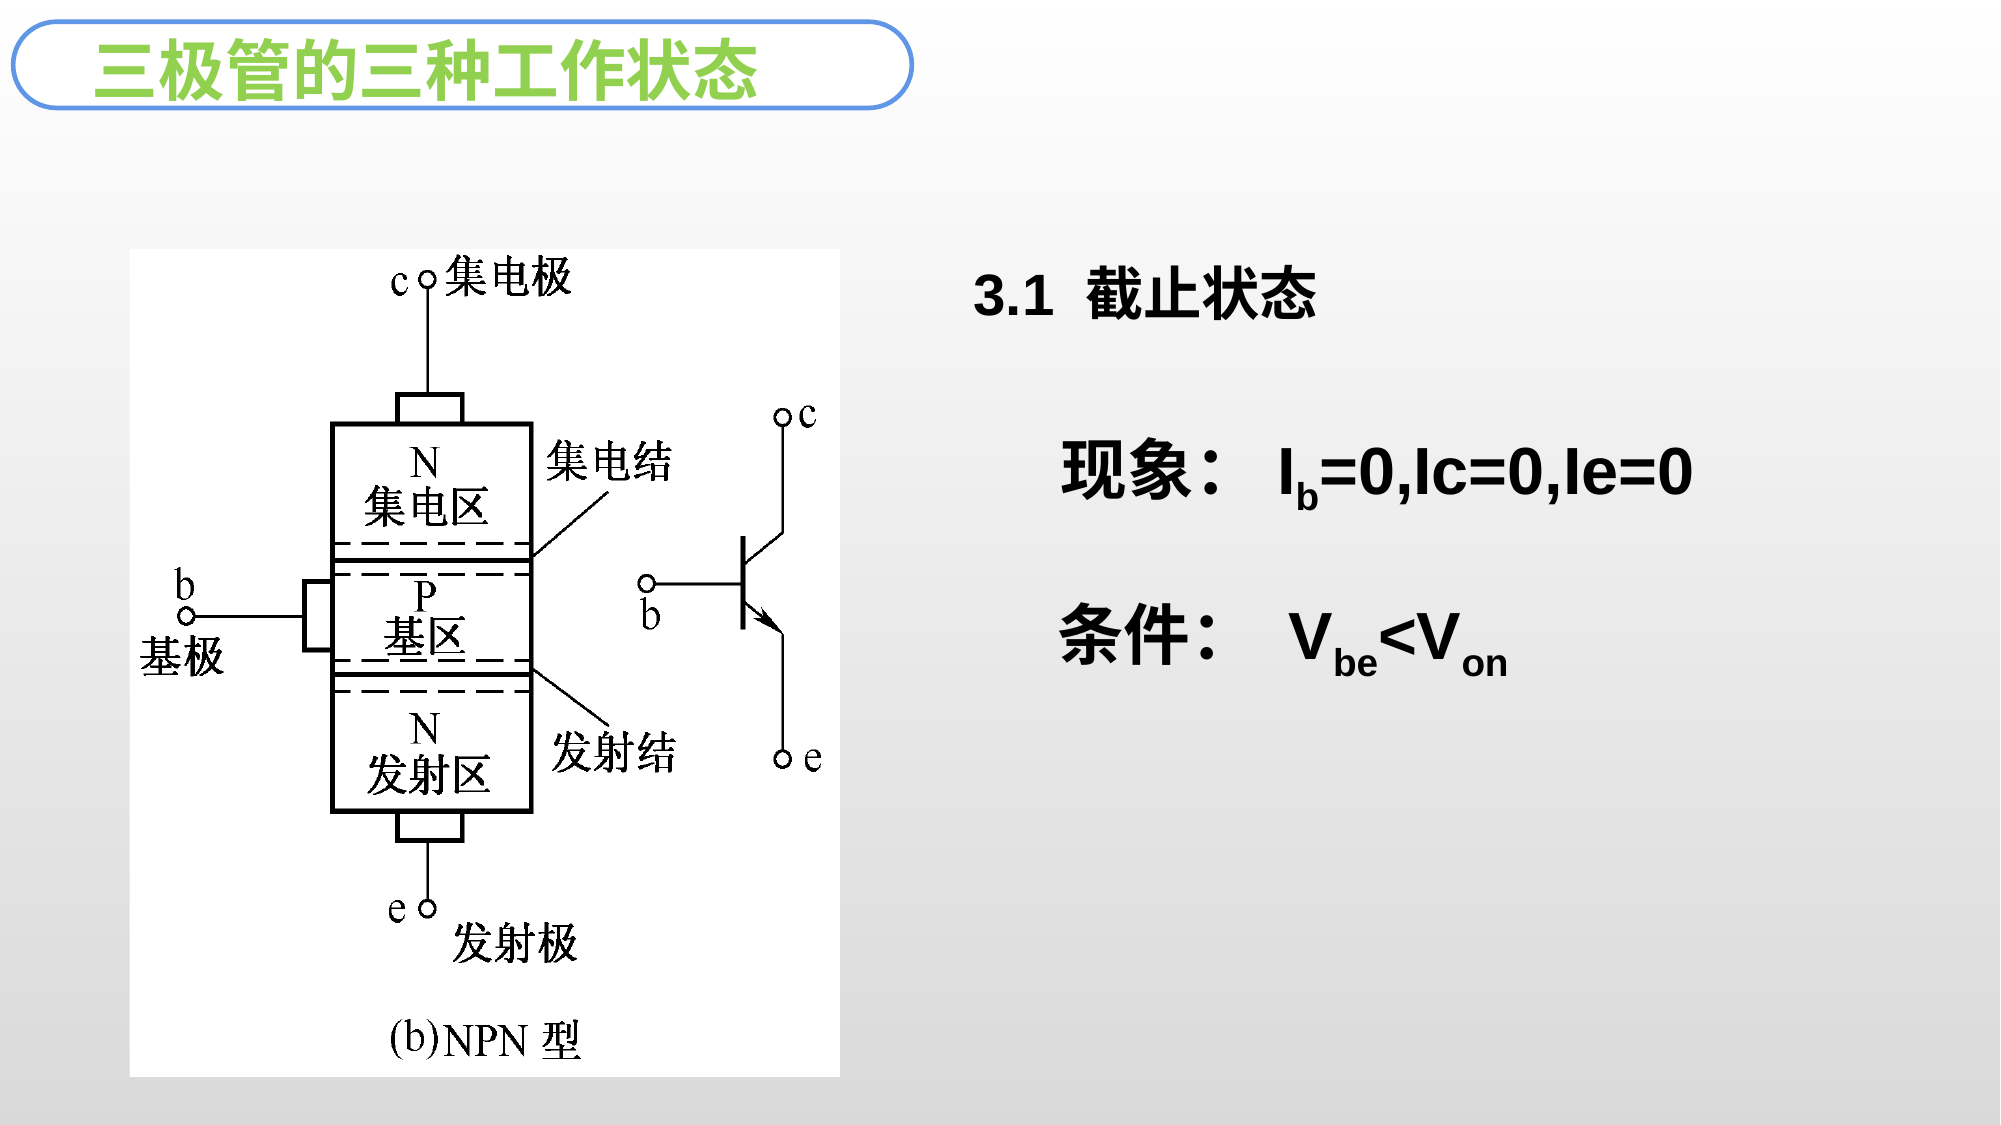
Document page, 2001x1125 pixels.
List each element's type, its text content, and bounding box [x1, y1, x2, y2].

picture [129, 249, 840, 1077]
text_box 3.1 截止状态 [958, 249, 1458, 335]
text_box 条件： Vbe<Von [1005, 585, 1579, 692]
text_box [13, 21, 912, 118]
text_box 现象：Ib=0,Ic=0,Ie=0 [958, 420, 1798, 526]
